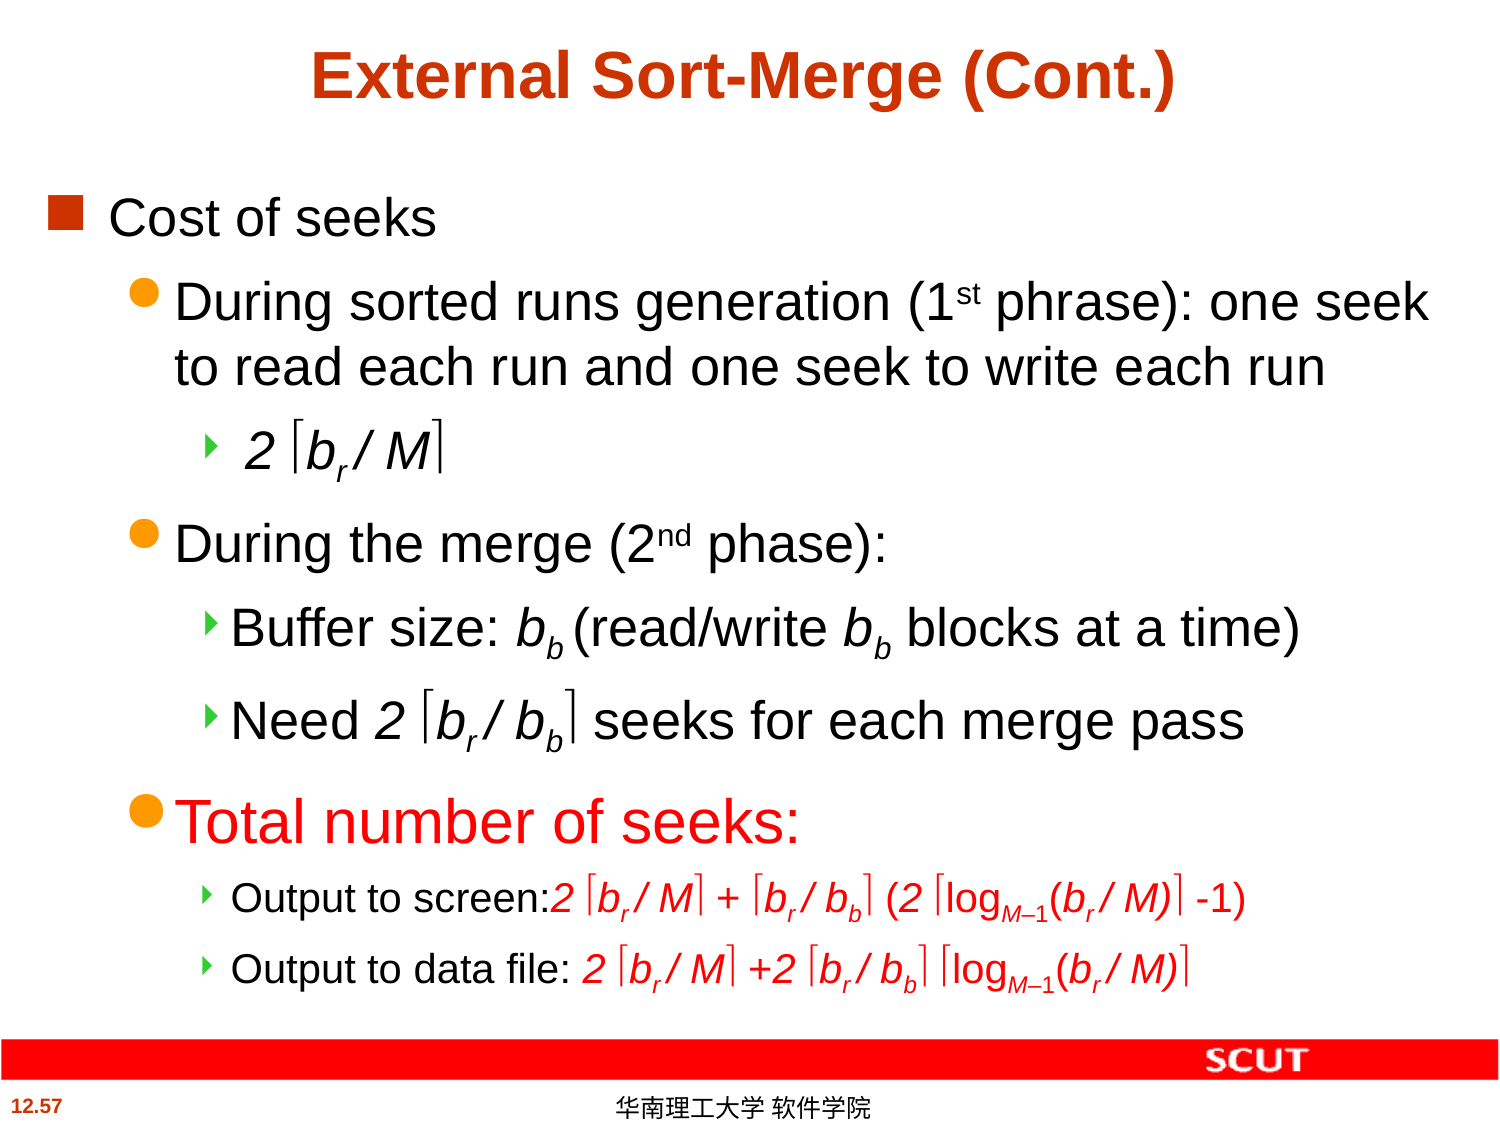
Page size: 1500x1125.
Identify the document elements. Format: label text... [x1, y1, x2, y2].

list Cost of seeks During sorted runs generation (1st phrase): one seek to read each run and one seek to write each run 2 br / M During the merge (2nd phase): Buffer size: bb (read/write bb blocks at a time) Need 2 br / bb seeks for each merge pass Total number of seeks: Output to screen:2 br / M + br / bb (2 logM–1(br / M) -1) Output to data file: 2 br / M +2 br / bb logM–1(br / M) [37, 174, 1450, 1038]
picture [0, 1038, 1500, 1083]
title External Sort-Merge (Cont.) [37, 18, 1452, 120]
